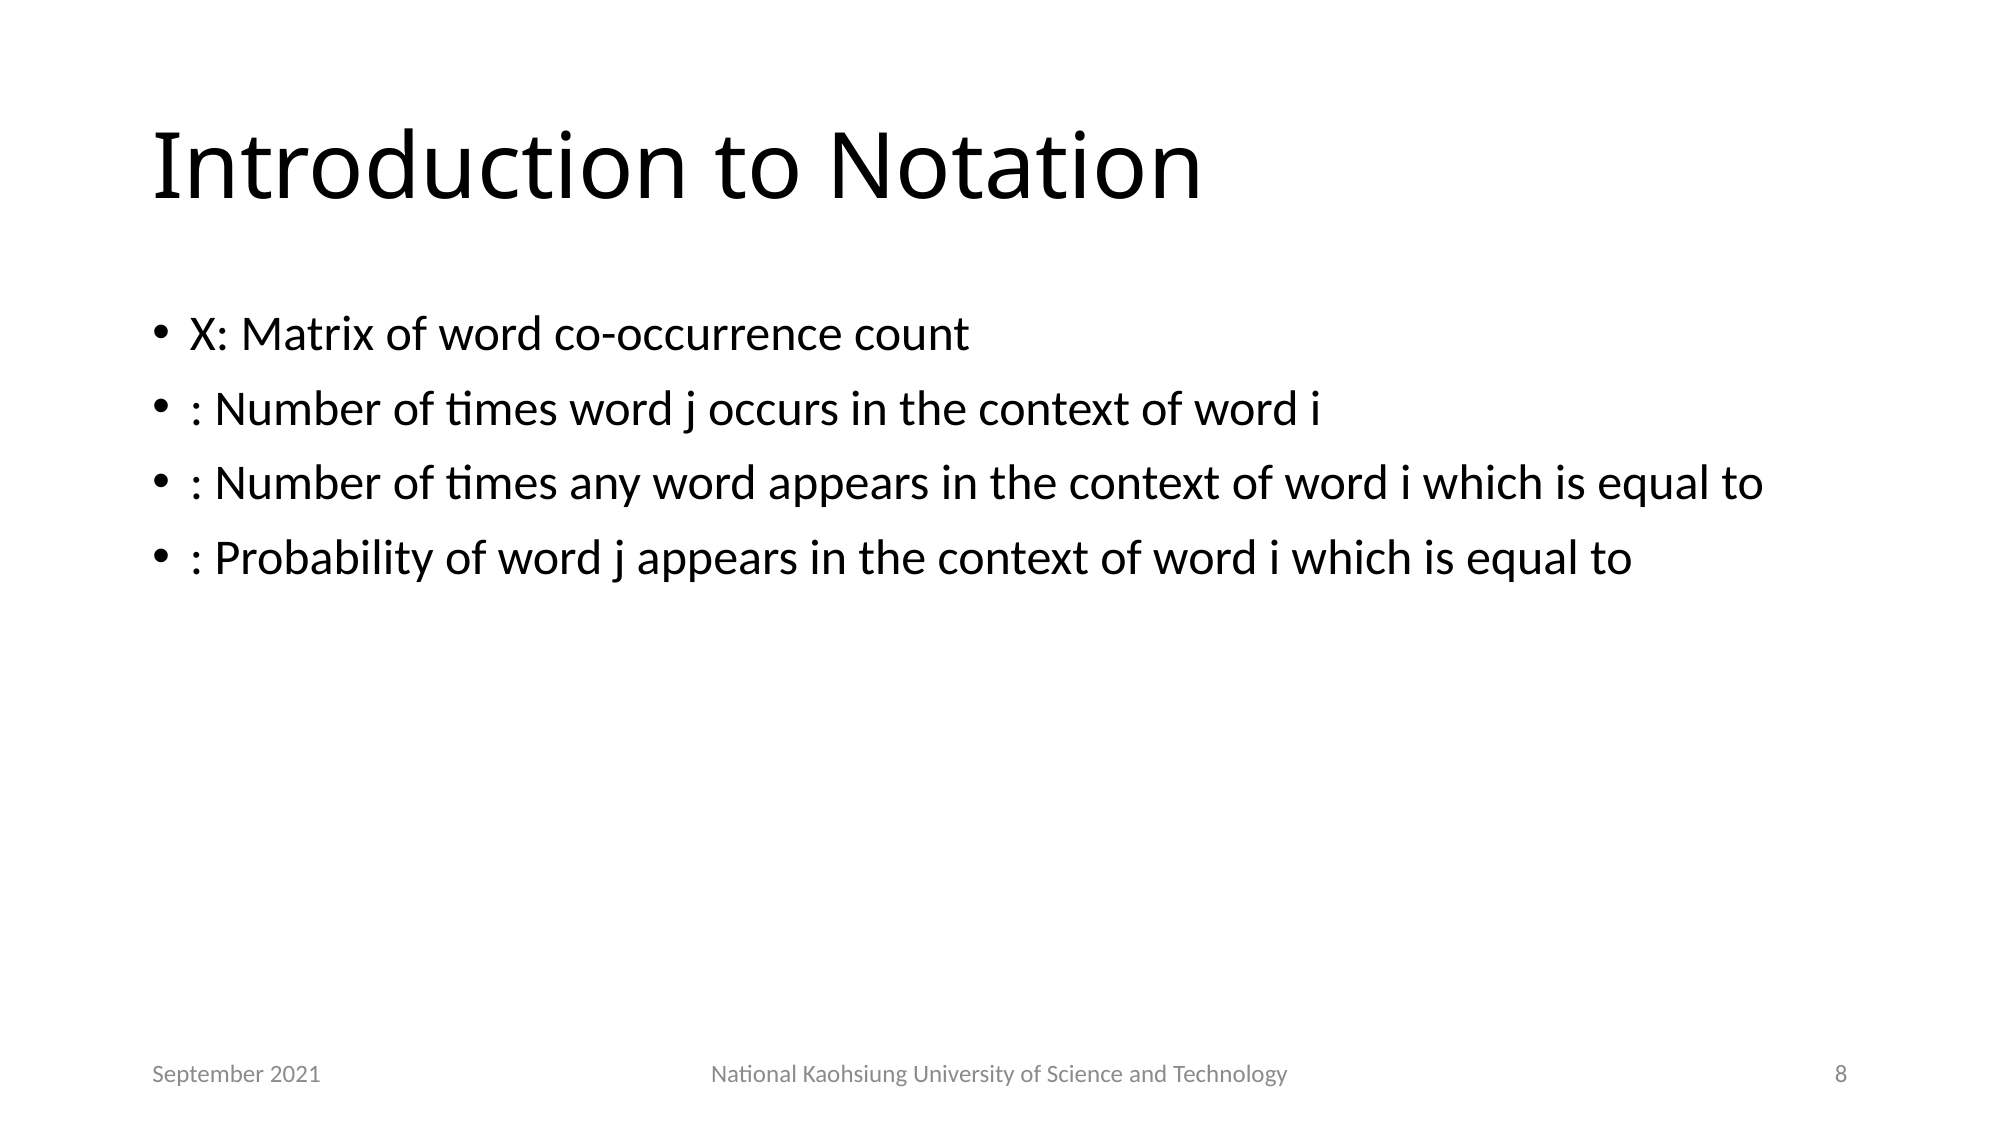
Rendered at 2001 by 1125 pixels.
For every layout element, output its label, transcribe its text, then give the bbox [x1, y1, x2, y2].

title Introduction to Notation [137, 59, 1863, 278]
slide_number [137, 1042, 588, 1103]
footer National Kaohsiung University of Science and Technology [662, 1042, 1338, 1103]
slide_number 8 [1412, 1042, 1863, 1103]
